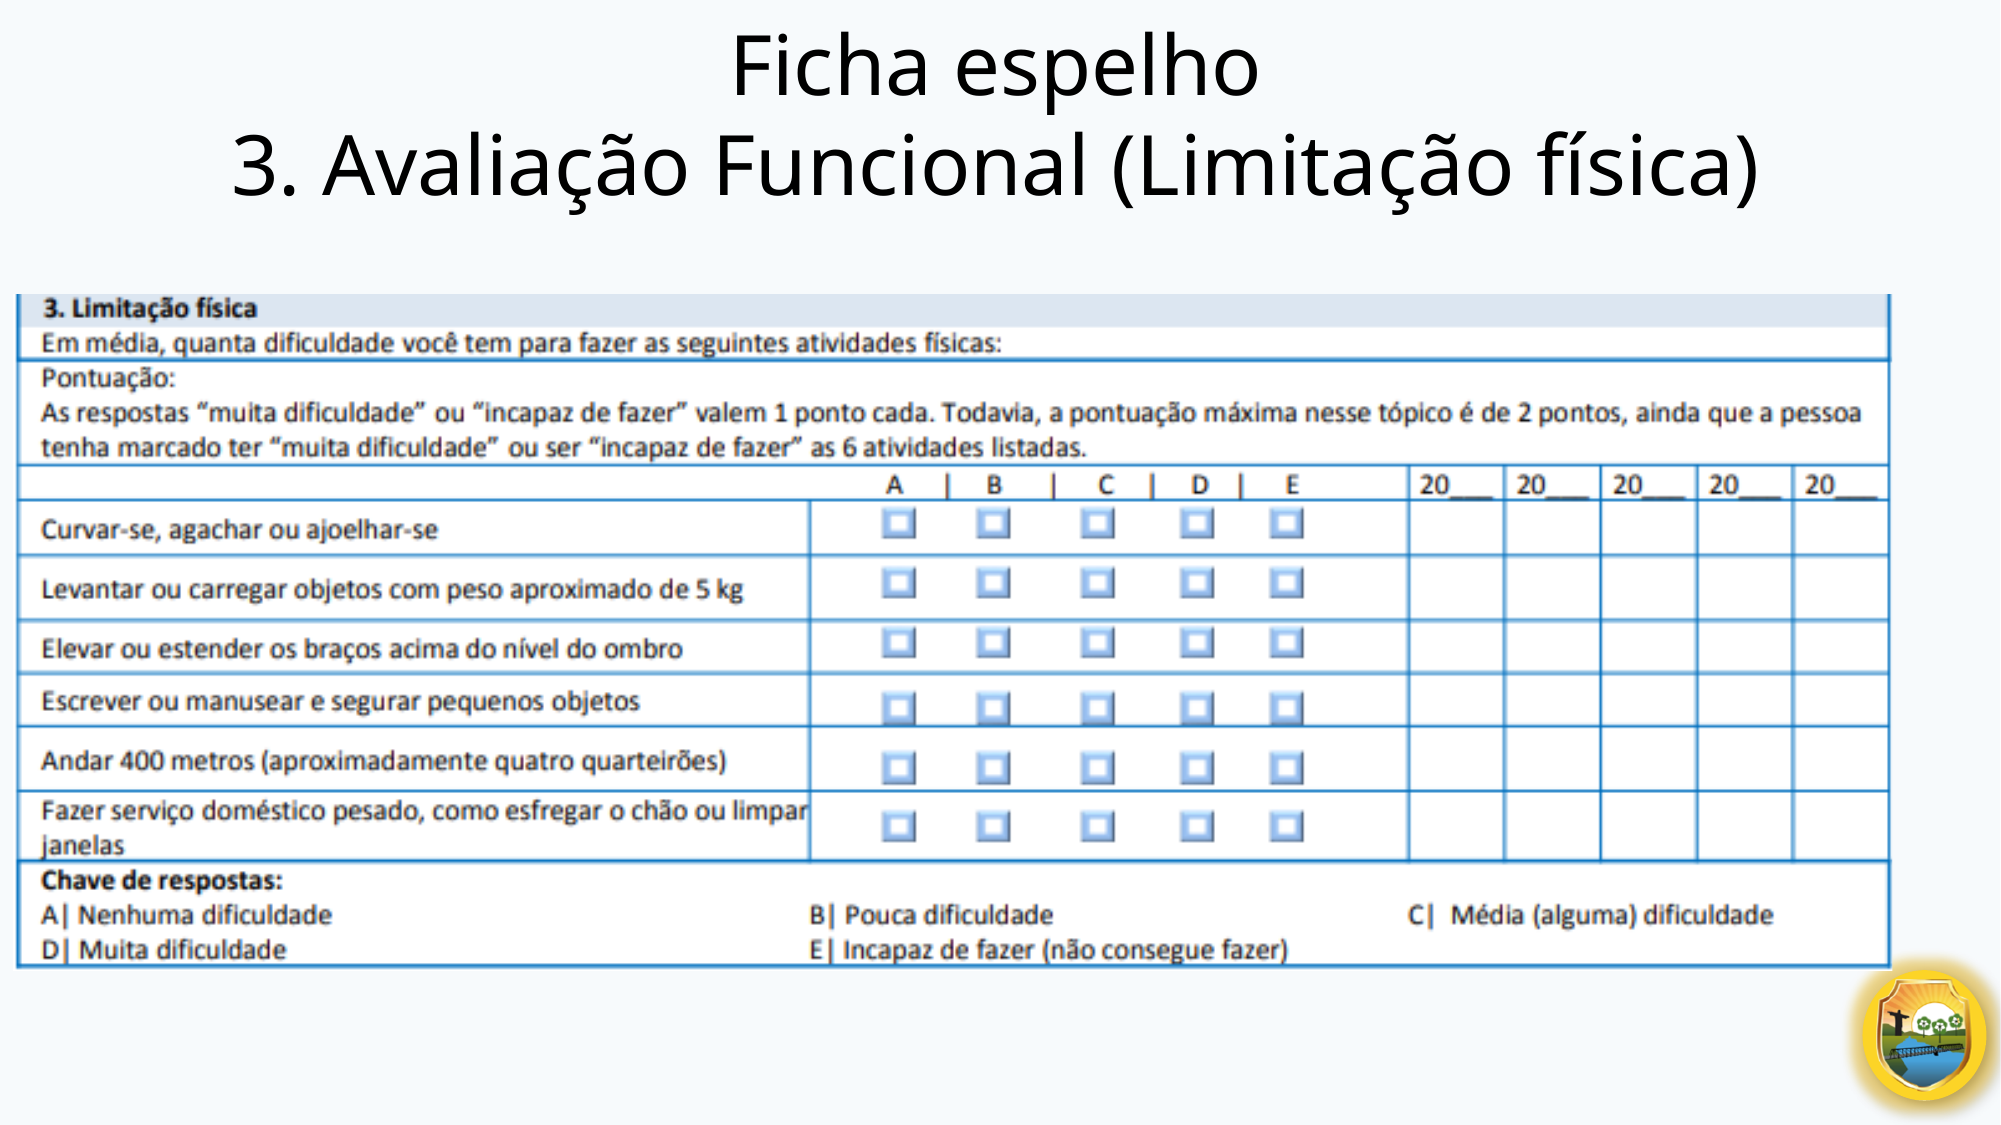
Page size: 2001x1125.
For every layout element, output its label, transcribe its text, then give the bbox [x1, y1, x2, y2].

picture [12, 294, 1893, 971]
text_box Ficha espelho 3. Avaliação Funcional (Limitação física) [12, 12, 1980, 82]
picture [1862, 970, 1987, 1101]
